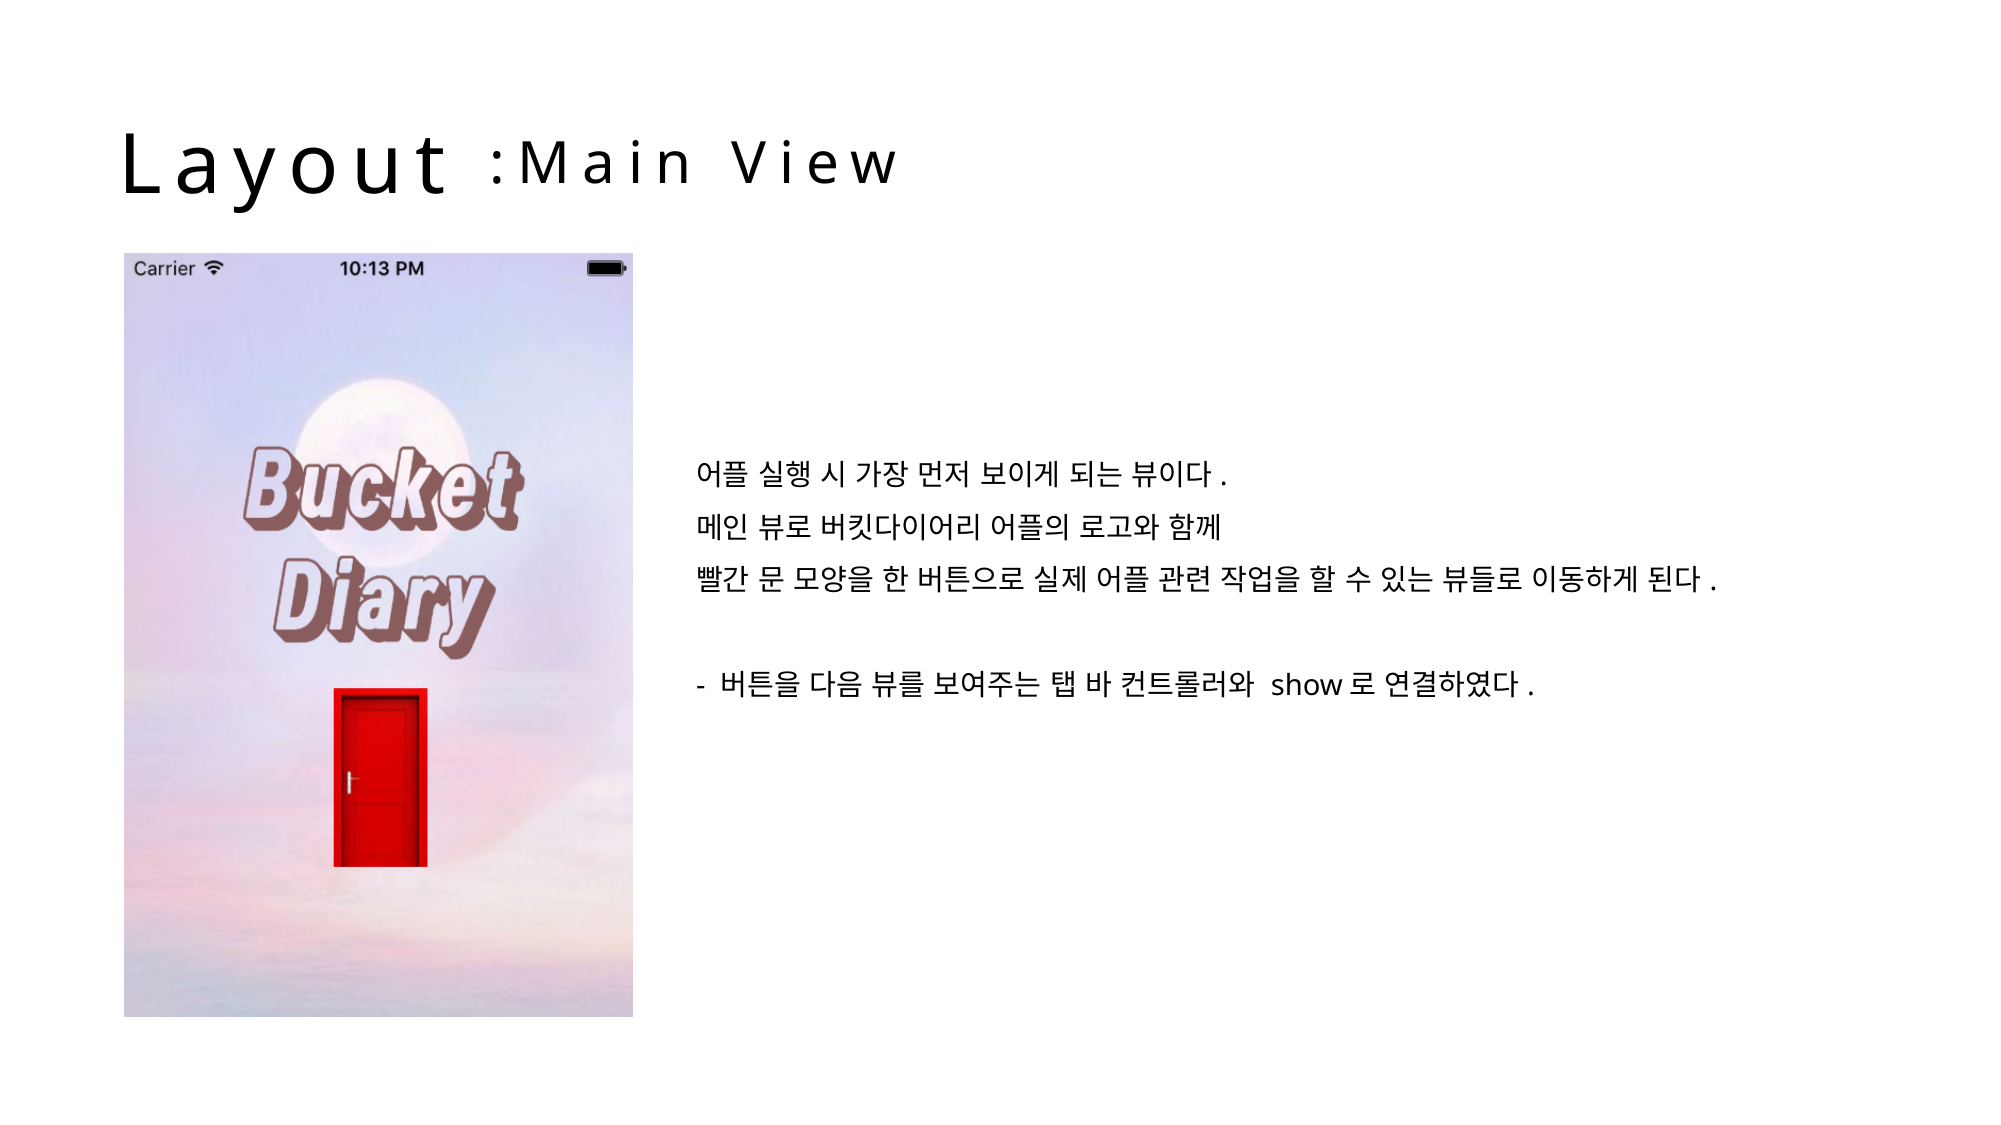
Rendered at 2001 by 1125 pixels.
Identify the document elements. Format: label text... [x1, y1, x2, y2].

picture [124, 253, 633, 1017]
text_box :Main View [474, 117, 1313, 203]
text_box 어플 실행 시 가장 먼저 보이게 되는 뷰이다. 메인 뷰로 버킷다이어리 어플의 로고와 함께 빨간 문 모양을 한 버튼으로 실제 어플 관련 작업을 할 수 있는 뷰들로 이동하게 된다. - 버튼을 다음 뷰를 보여주는 탭 바 컨트롤러와 show로 연결하였다. [681, 431, 1945, 709]
text_box Layout [103, 102, 475, 218]
